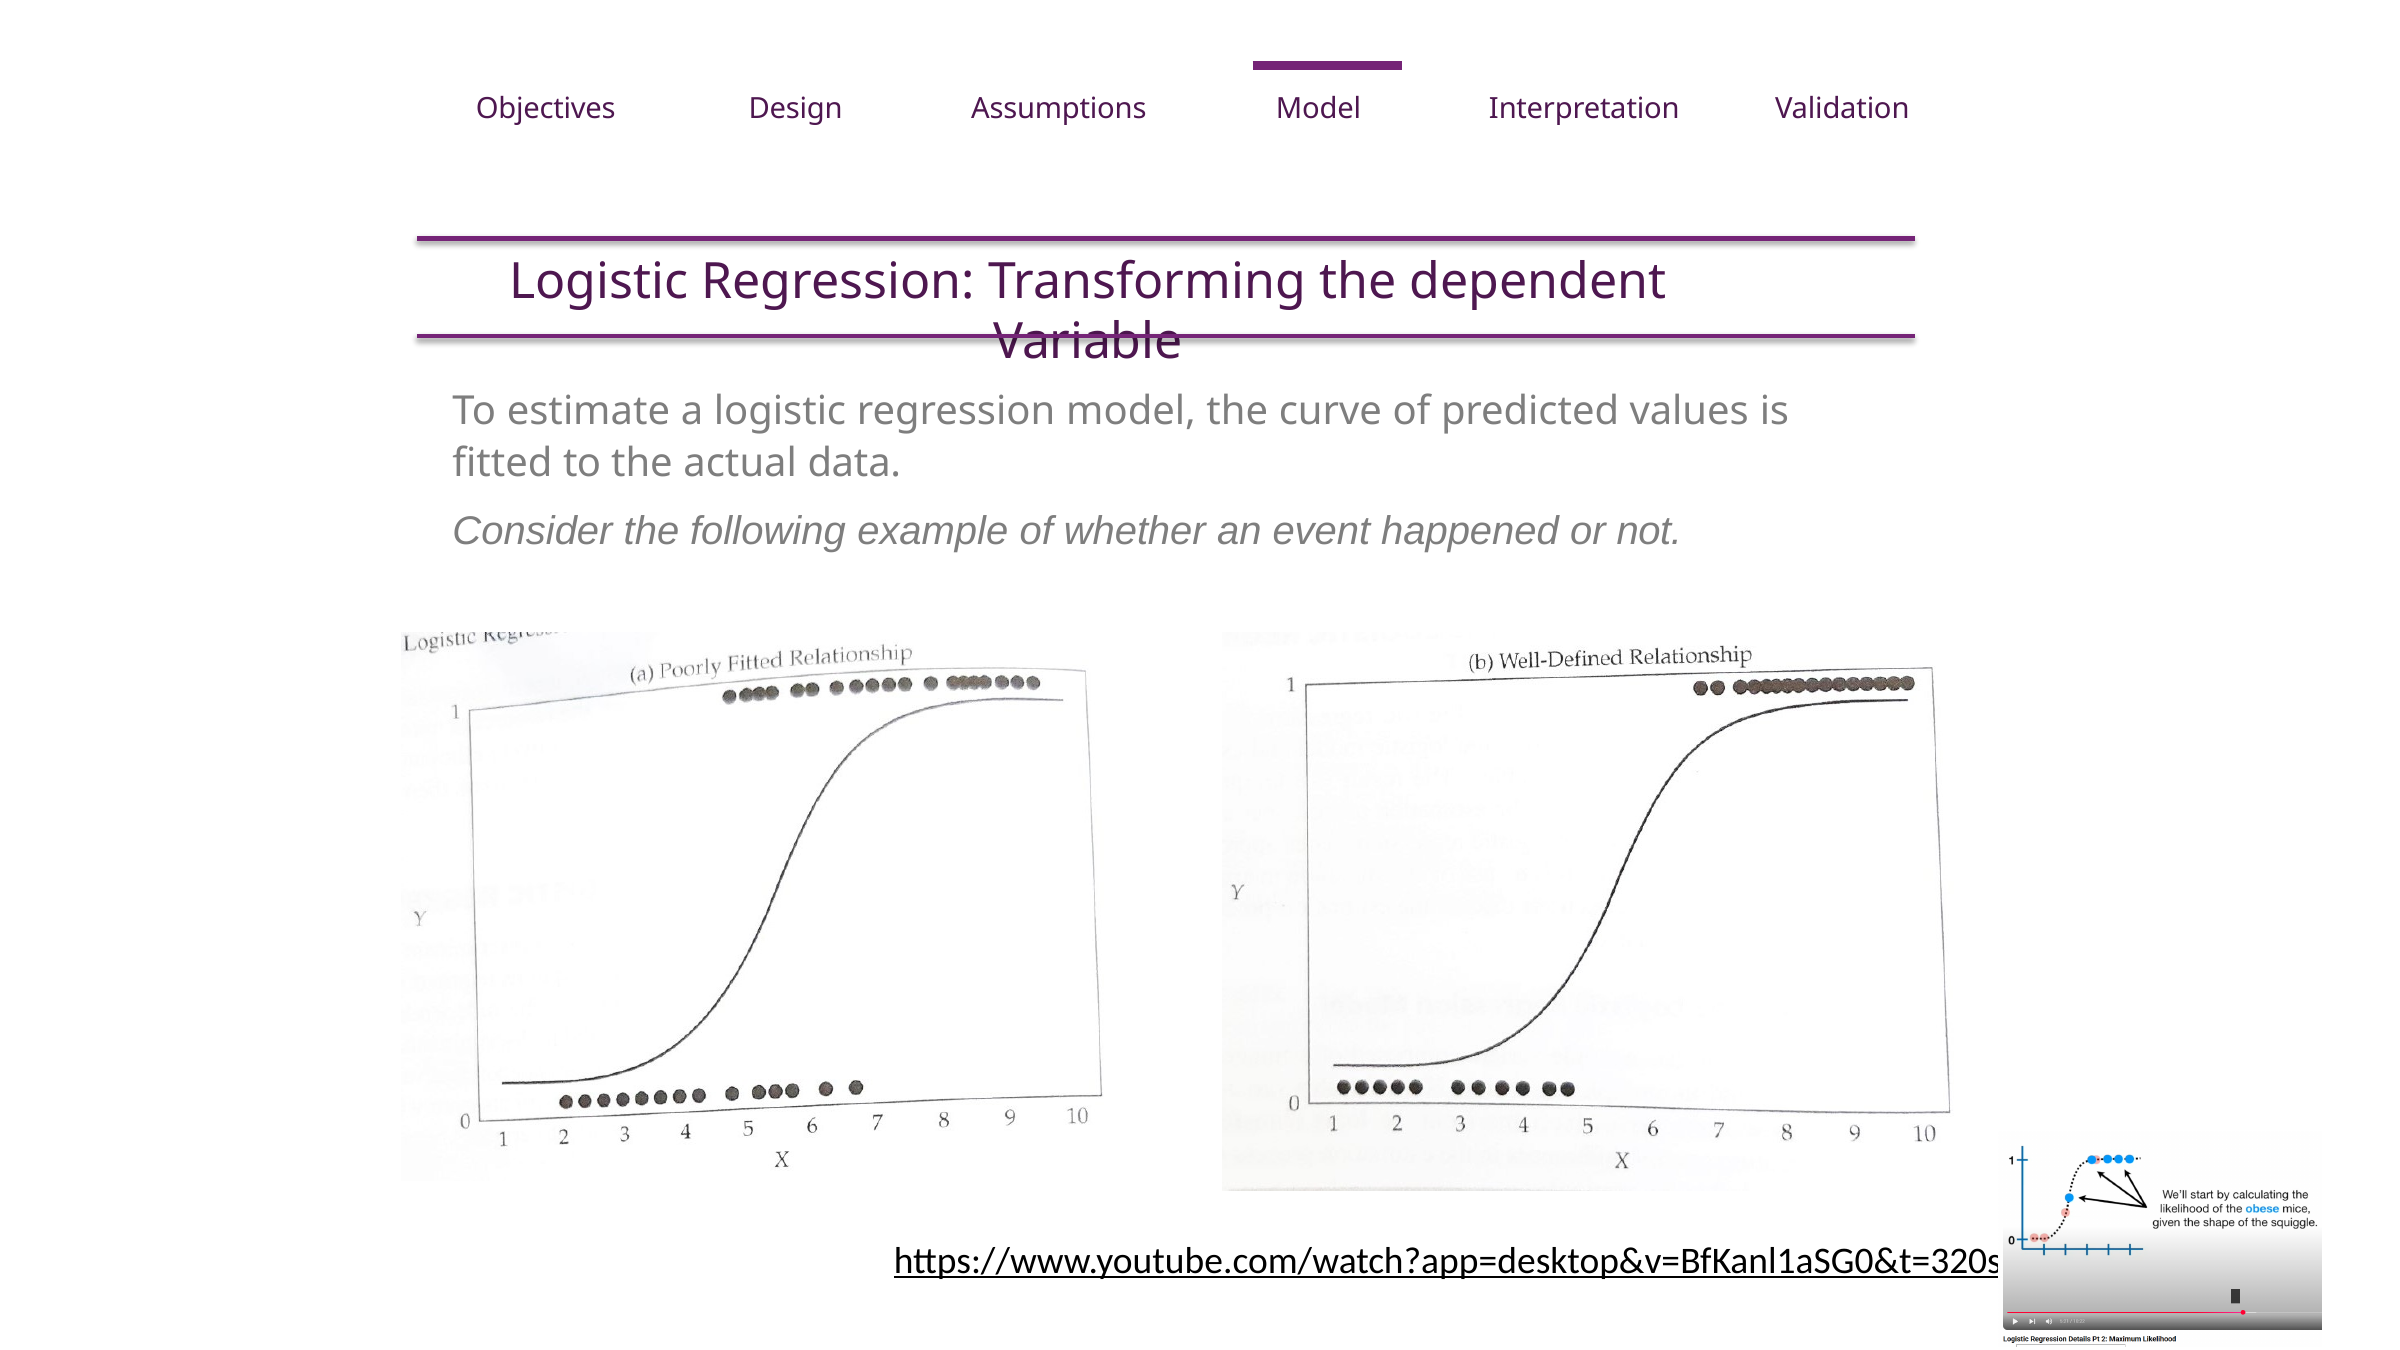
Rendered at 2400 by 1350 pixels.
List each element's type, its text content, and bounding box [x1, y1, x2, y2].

table_header Objectives [471, 102, 689, 135]
table_header Interpretation [1434, 102, 1730, 135]
table_header Design [689, 102, 918, 135]
table_header Validation [1730, 102, 1920, 135]
table_header Assumptions [918, 102, 1220, 135]
title Logistic Regression: Transforming the dependent Variable [439, 351, 1734, 474]
text_box https://www.youtube.com/watch?app=desktop&v=BfKanl1aSG0&t=320s [879, 1228, 1998, 1289]
picture [1998, 1130, 2322, 1347]
title Logistic Regression: Transforming the dependent Variable [439, 254, 1734, 329]
text_box To estimate a logistic regression model, the curve of predicted values is fitted to the actual data. Consider the following example of whether an event happened or not. [450, 376, 1866, 553]
picture [401, 632, 1104, 1181]
picture [1222, 632, 1954, 1191]
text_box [408, 329, 1926, 351]
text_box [408, 231, 1926, 254]
table_header Model [1220, 102, 1434, 135]
